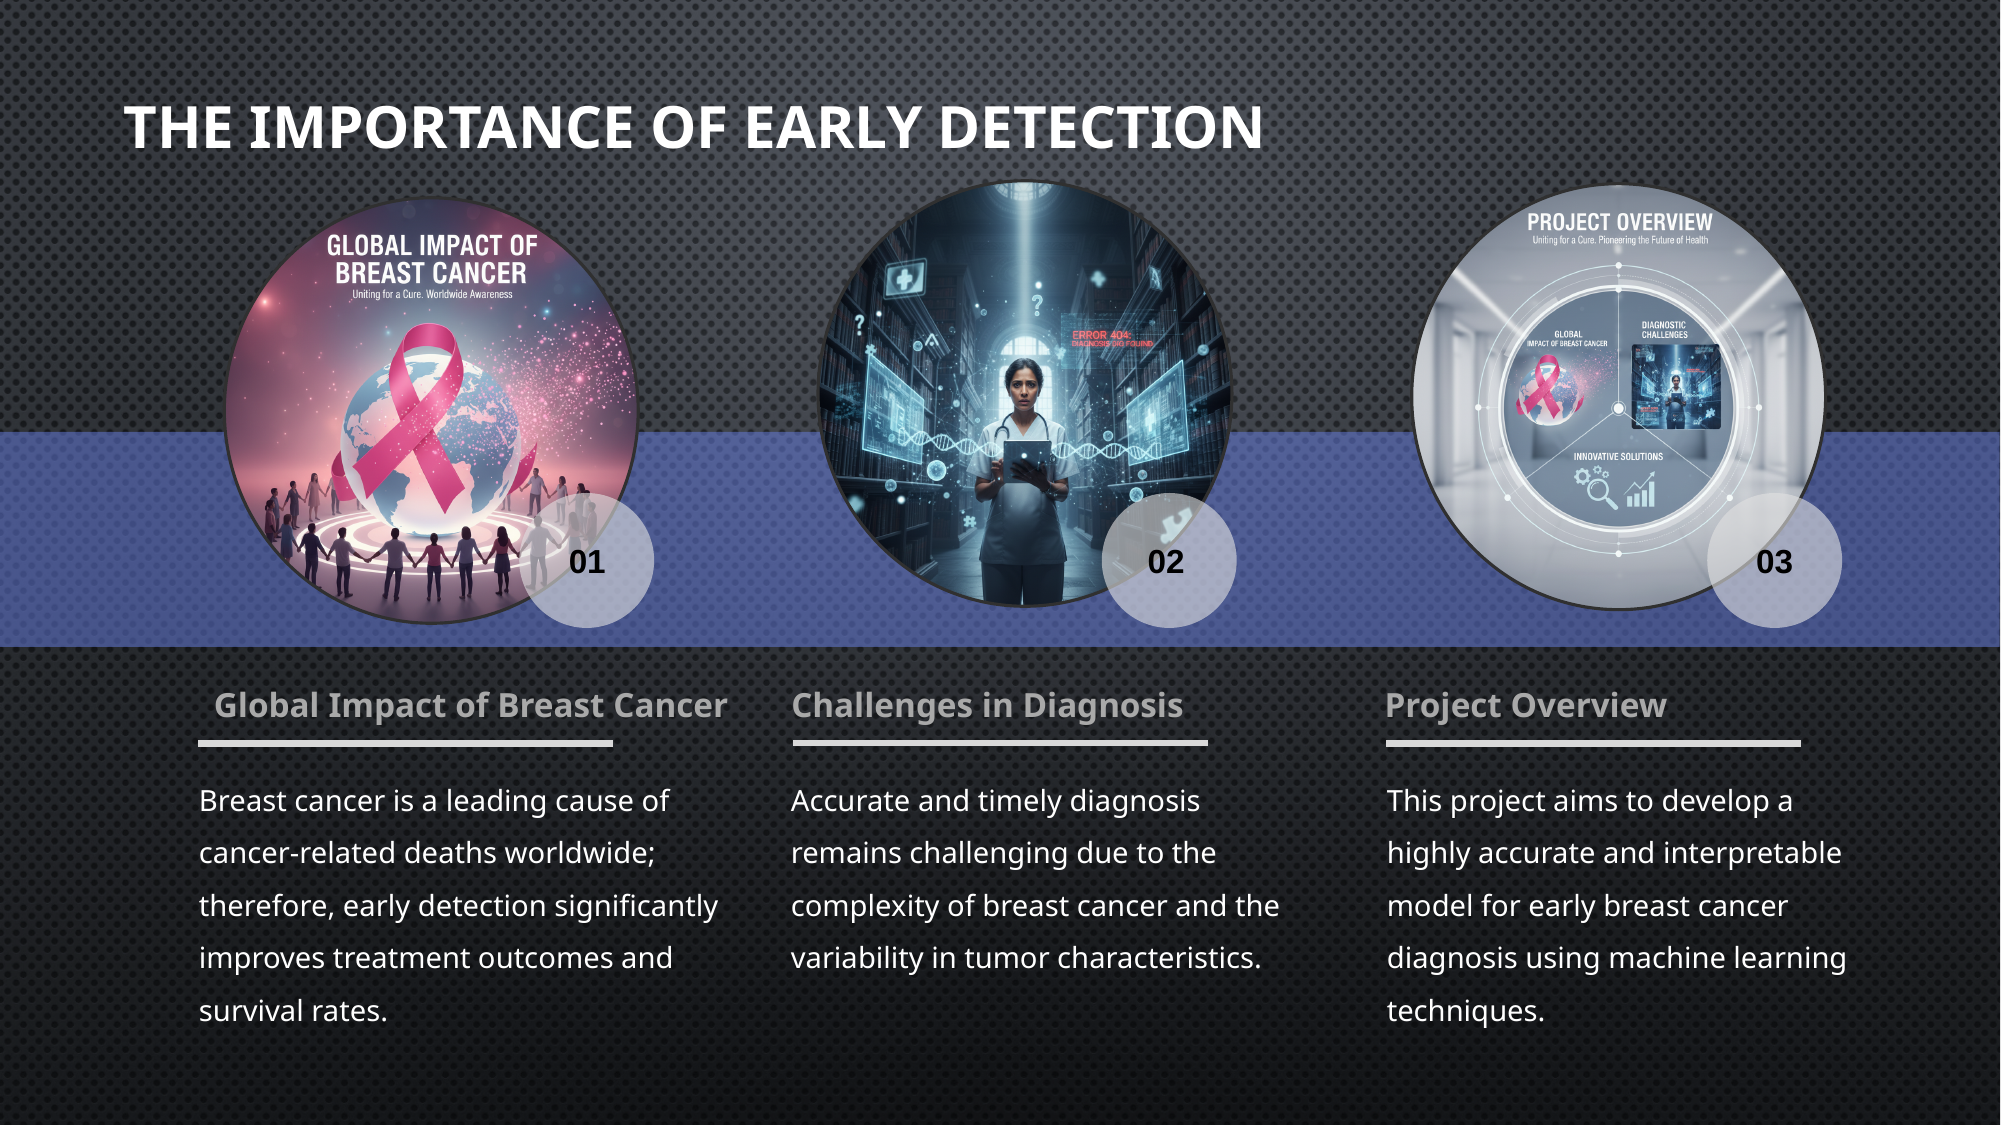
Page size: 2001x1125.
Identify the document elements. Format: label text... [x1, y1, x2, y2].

text_box [0, 431, 2000, 647]
text_box 01 [553, 532, 690, 588]
text_box [1410, 182, 1828, 612]
text_box 03 [1741, 532, 1878, 588]
text_box Project Overview [1369, 676, 1890, 732]
title The Importance of Early Detection [108, 0, 1890, 169]
text_box Challenges in Diagnosis [776, 676, 1315, 732]
text_box [1707, 492, 1837, 628]
text_box Global Impact of Breast Cancer [198, 676, 746, 732]
text_box [816, 179, 1234, 608]
text_box [1101, 492, 1231, 628]
text_box This project aims to develop a highly accurate and interpretable model for early breast cancer diagnosis using machine learning techniques. [1371, 757, 1890, 1035]
text_box Accurate and timely diagnosis remains challenging due to the complexity of breast cancer and the variability in tumor characteristics. [775, 757, 1315, 982]
text_box [222, 196, 640, 625]
text_box Breast cancer is a leading cause of cancer-related deaths worldwide; therefore, early detection significantly improves treatment outcomes and survival rates. [183, 757, 746, 1035]
text_box 02 [1132, 532, 1269, 588]
text_box [519, 492, 649, 628]
